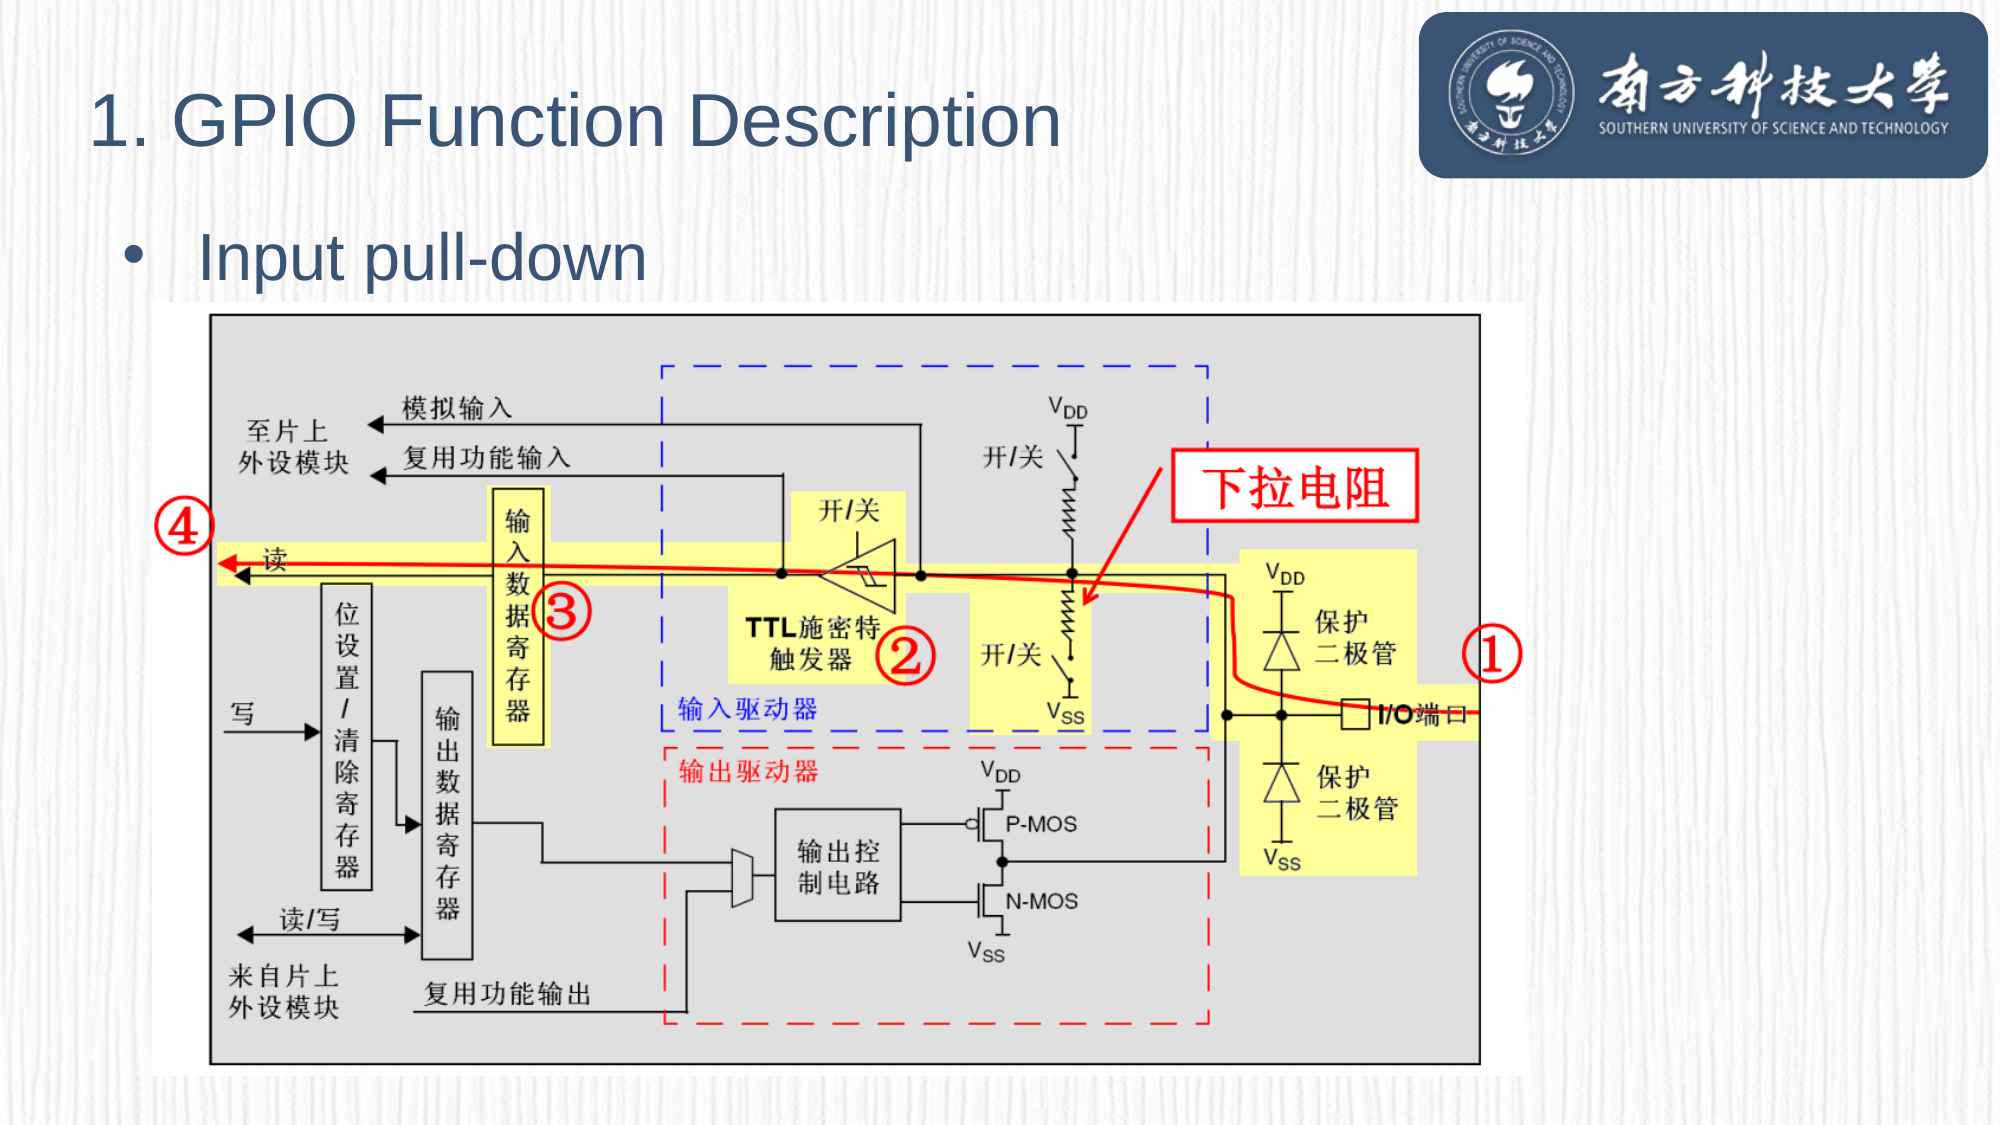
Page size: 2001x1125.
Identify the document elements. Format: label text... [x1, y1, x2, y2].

text_box 1. GPIO Function Description [73, 64, 1079, 169]
picture [0, 0, 2001, 1125]
text_box Input pull-down [107, 206, 1990, 301]
